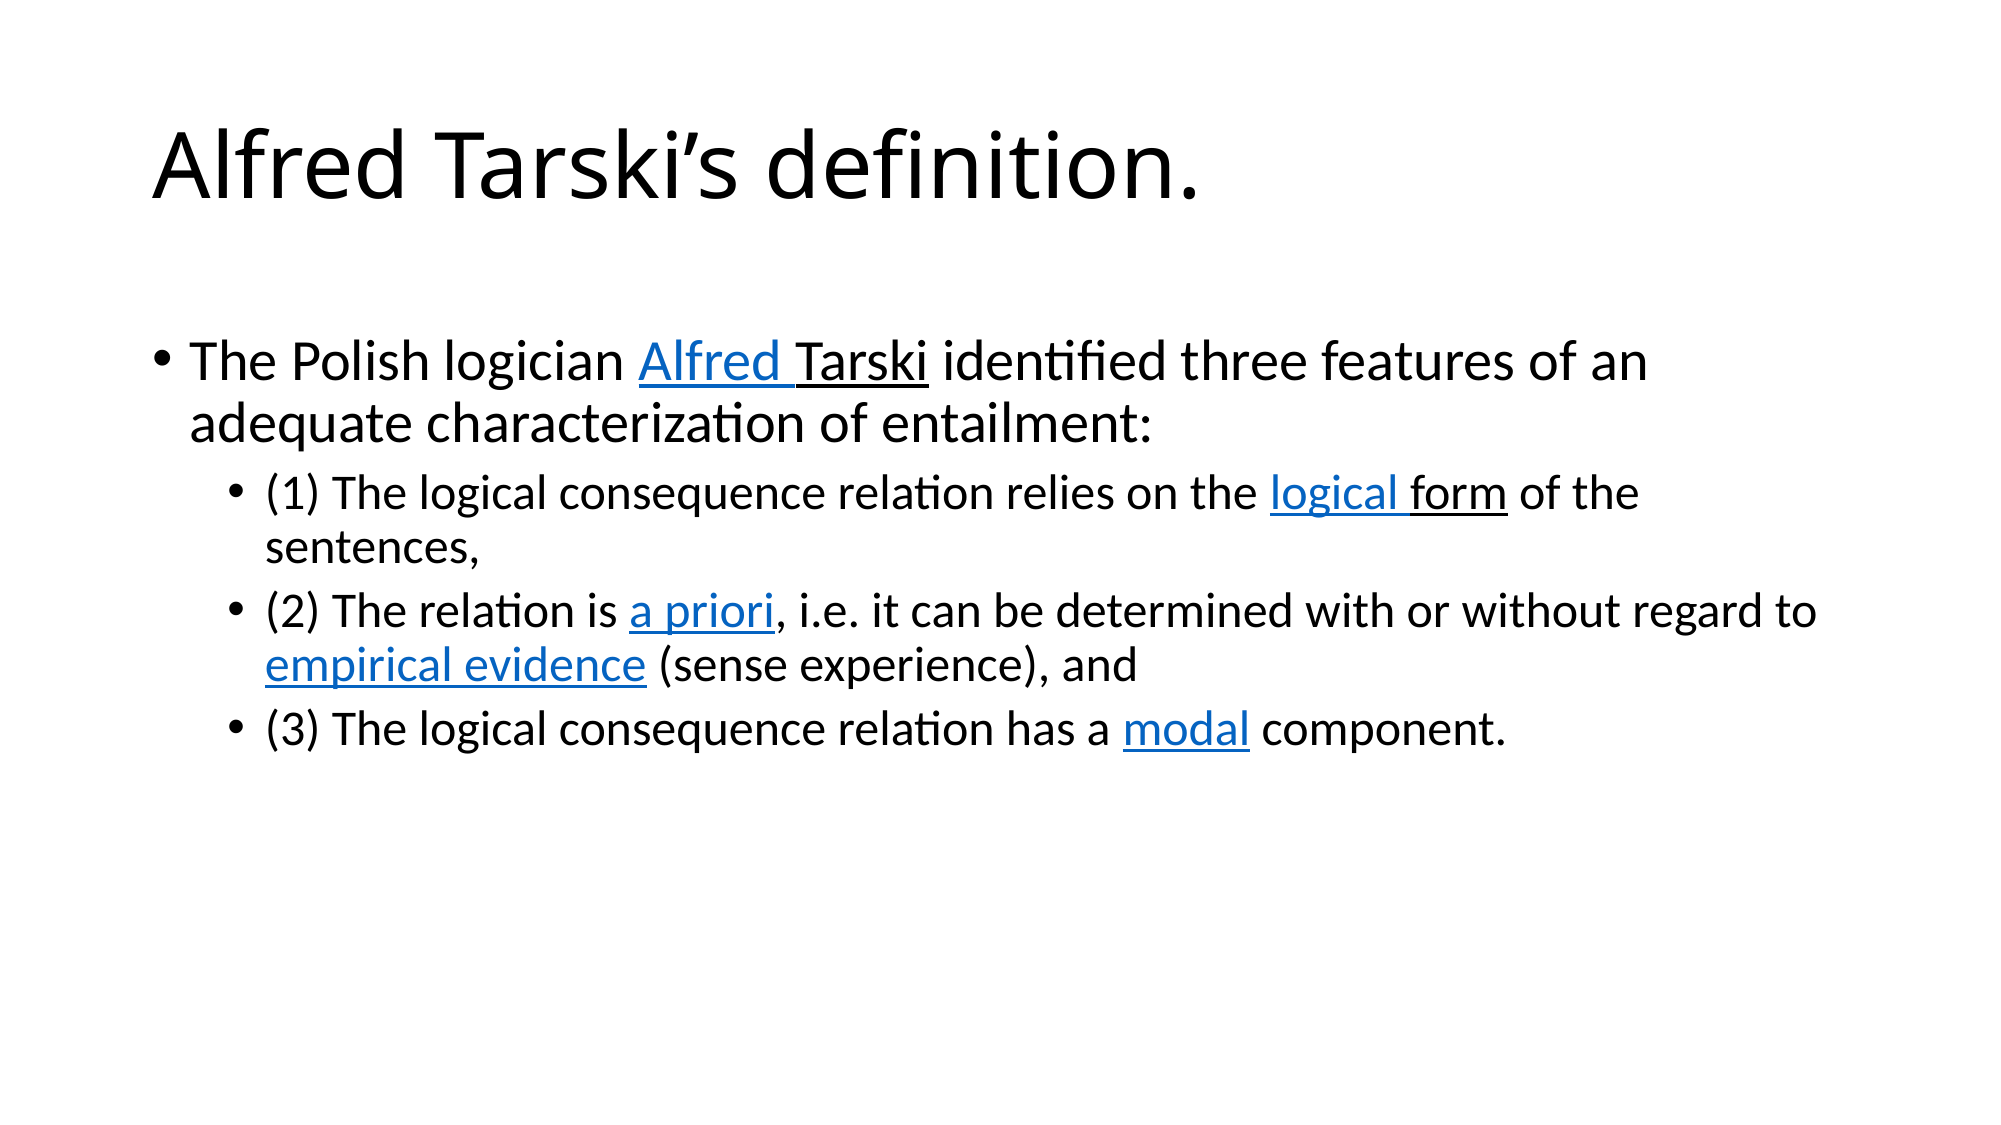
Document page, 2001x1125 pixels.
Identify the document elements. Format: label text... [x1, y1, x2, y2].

list The Polish logician Alfred Tarski identified three features of an adequate characterization of entailment: (1) The logical consequence relation relies on the logical form of the sentences, (2) The relation is a priori, i.e. it can be determined with or without regard to empirical evidence (sense experience), and (3) The logical consequence relation has a modal component. [137, 322, 1863, 1075]
title Alfred Tarski’s definition. [137, 59, 1863, 278]
